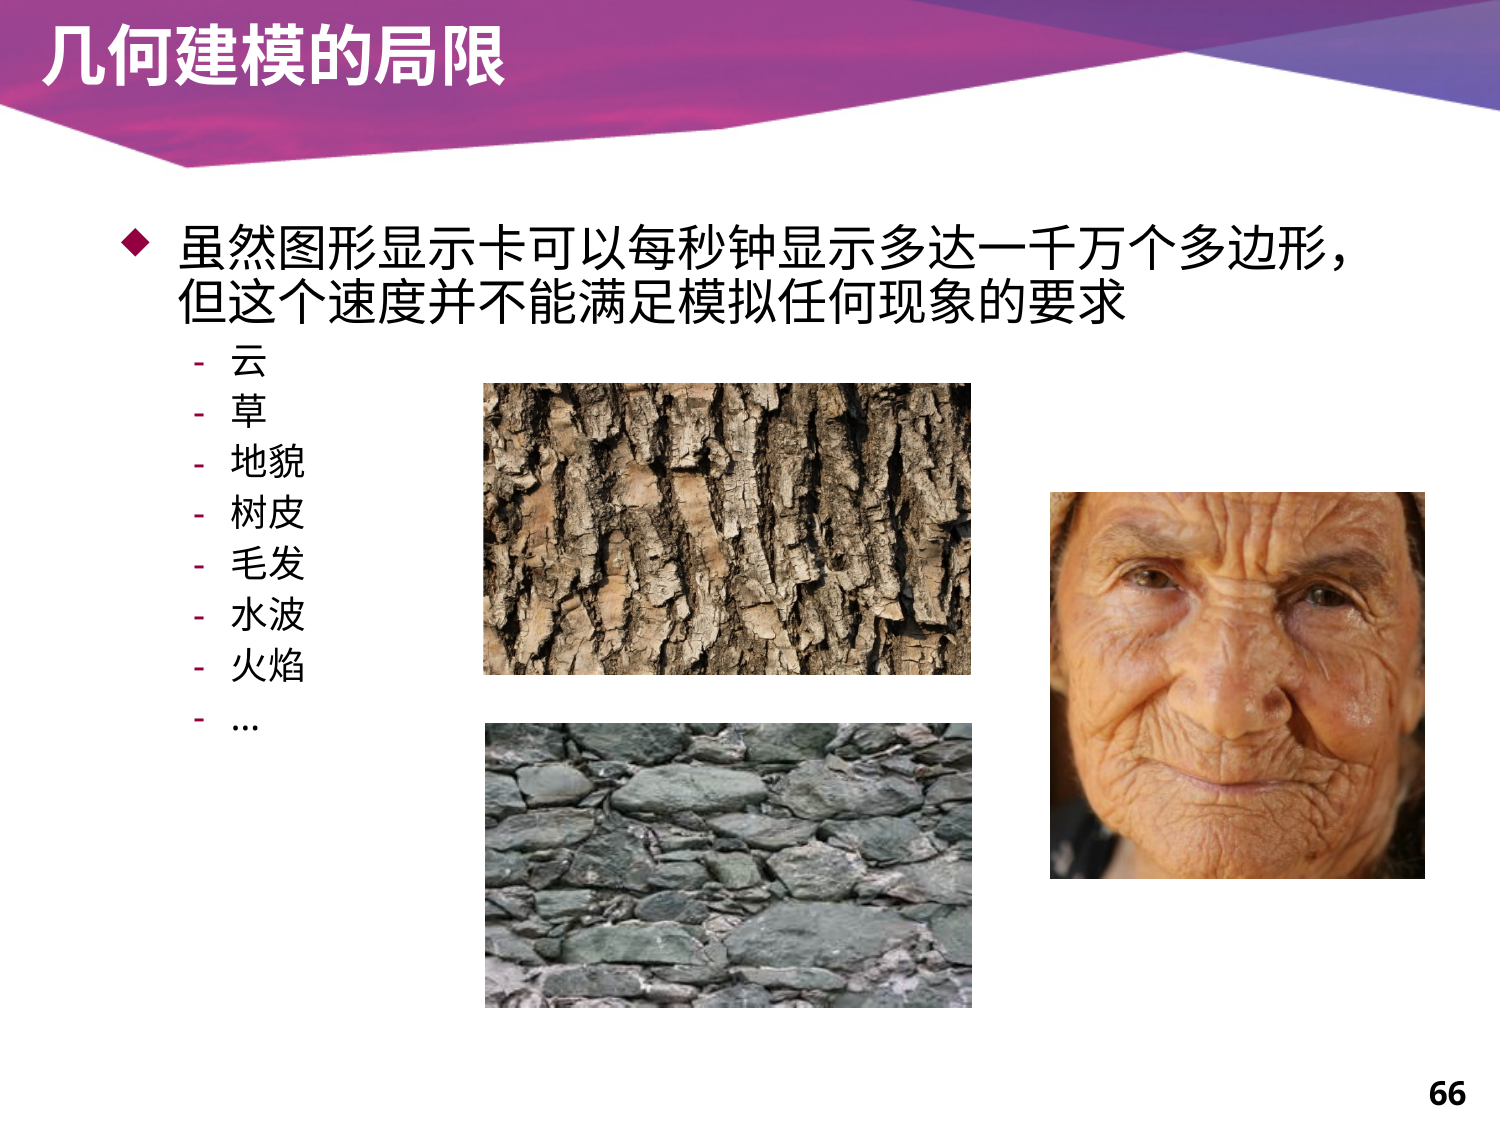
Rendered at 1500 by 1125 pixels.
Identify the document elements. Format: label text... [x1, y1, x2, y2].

picture [0, 0, 1500, 1125]
list 虽然图形显示卡可以每秒钟显示多达一千万个多边形，但这个速度并不能满足模拟任何现象的要求 云 草 地貌 树皮 毛发 水波 火焰 … [103, 216, 1397, 930]
title 几何建模的局限 [25, 15, 1320, 104]
slide_number 66 [1384, 1065, 1500, 1125]
